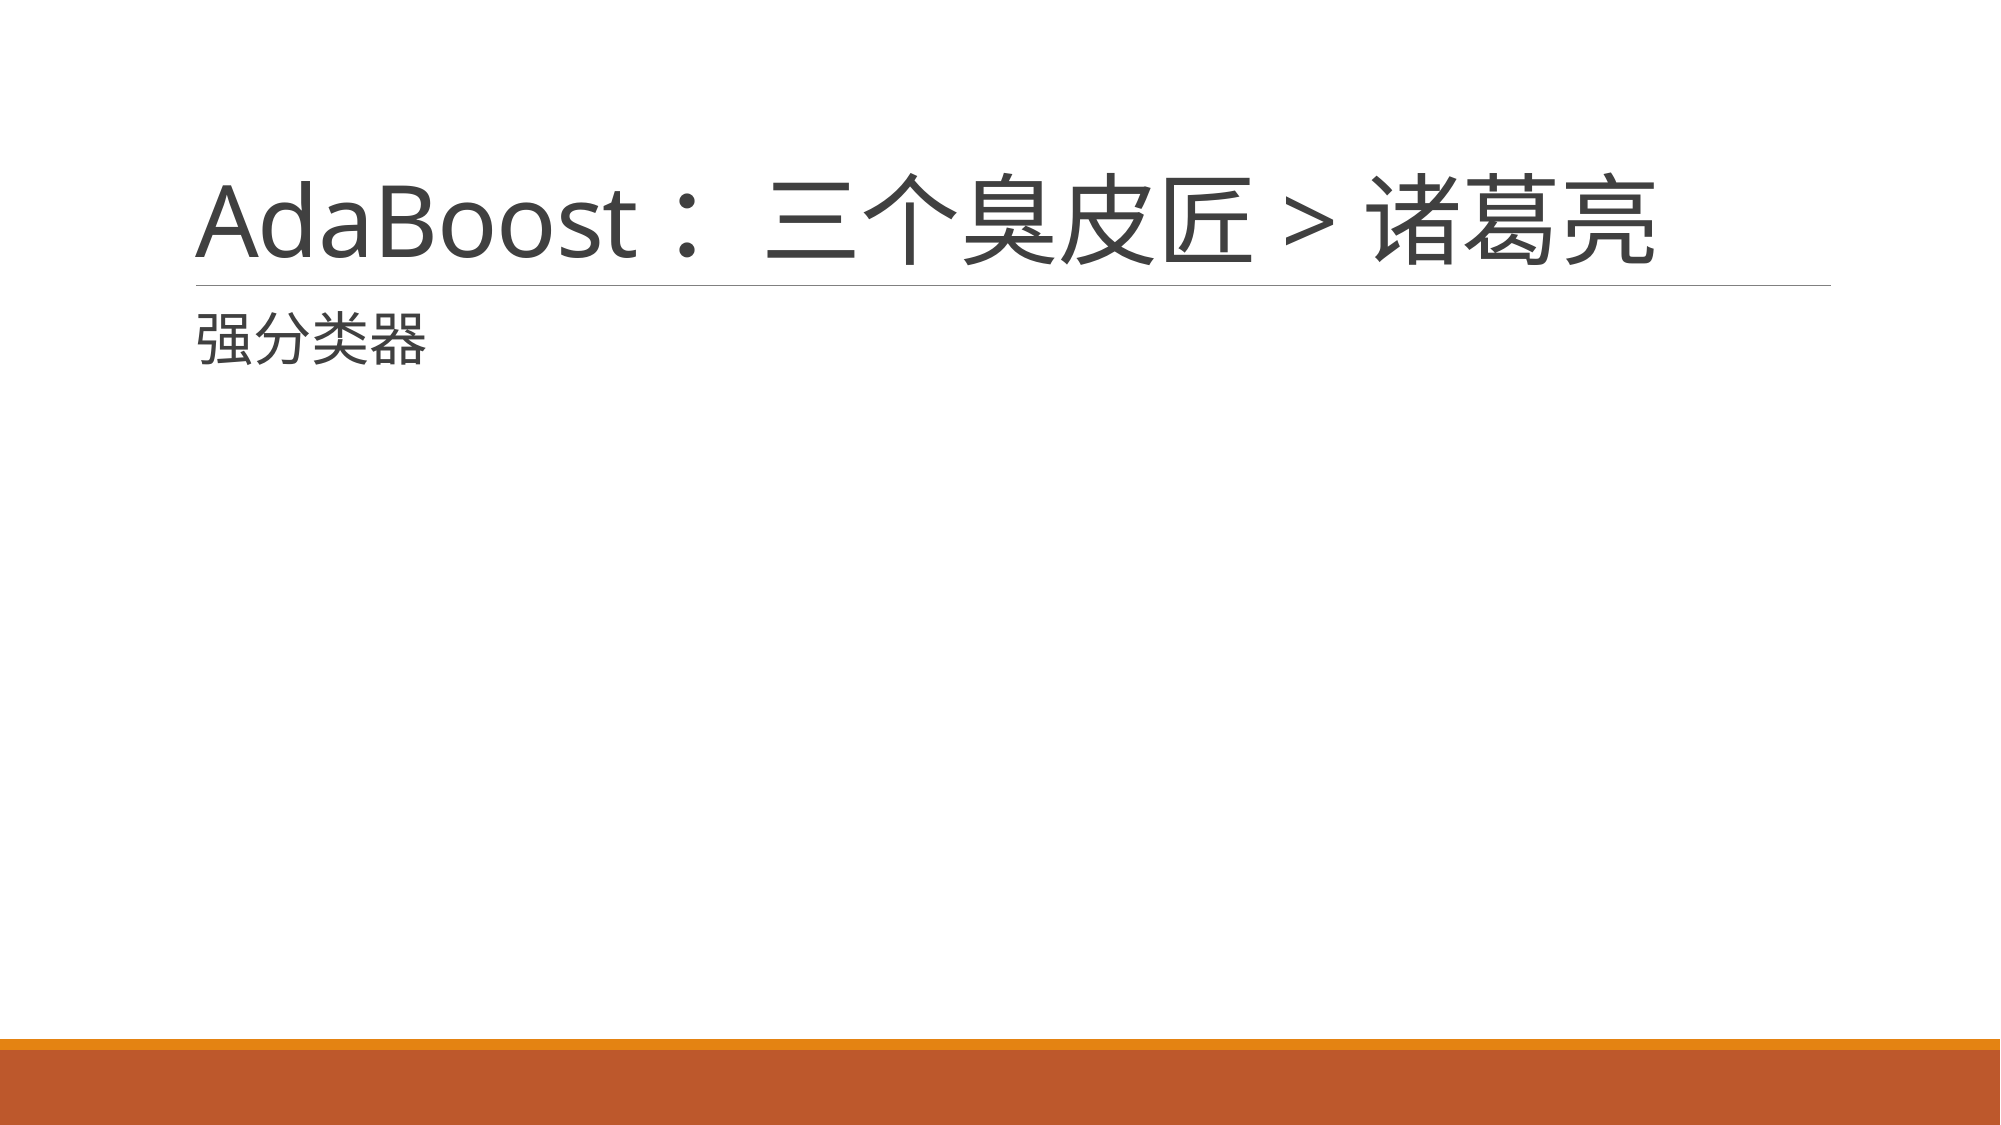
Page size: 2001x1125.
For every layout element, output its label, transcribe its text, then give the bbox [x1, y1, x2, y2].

title AdaBoost：三个臭皮匠>诸葛亮 [180, 47, 1830, 285]
